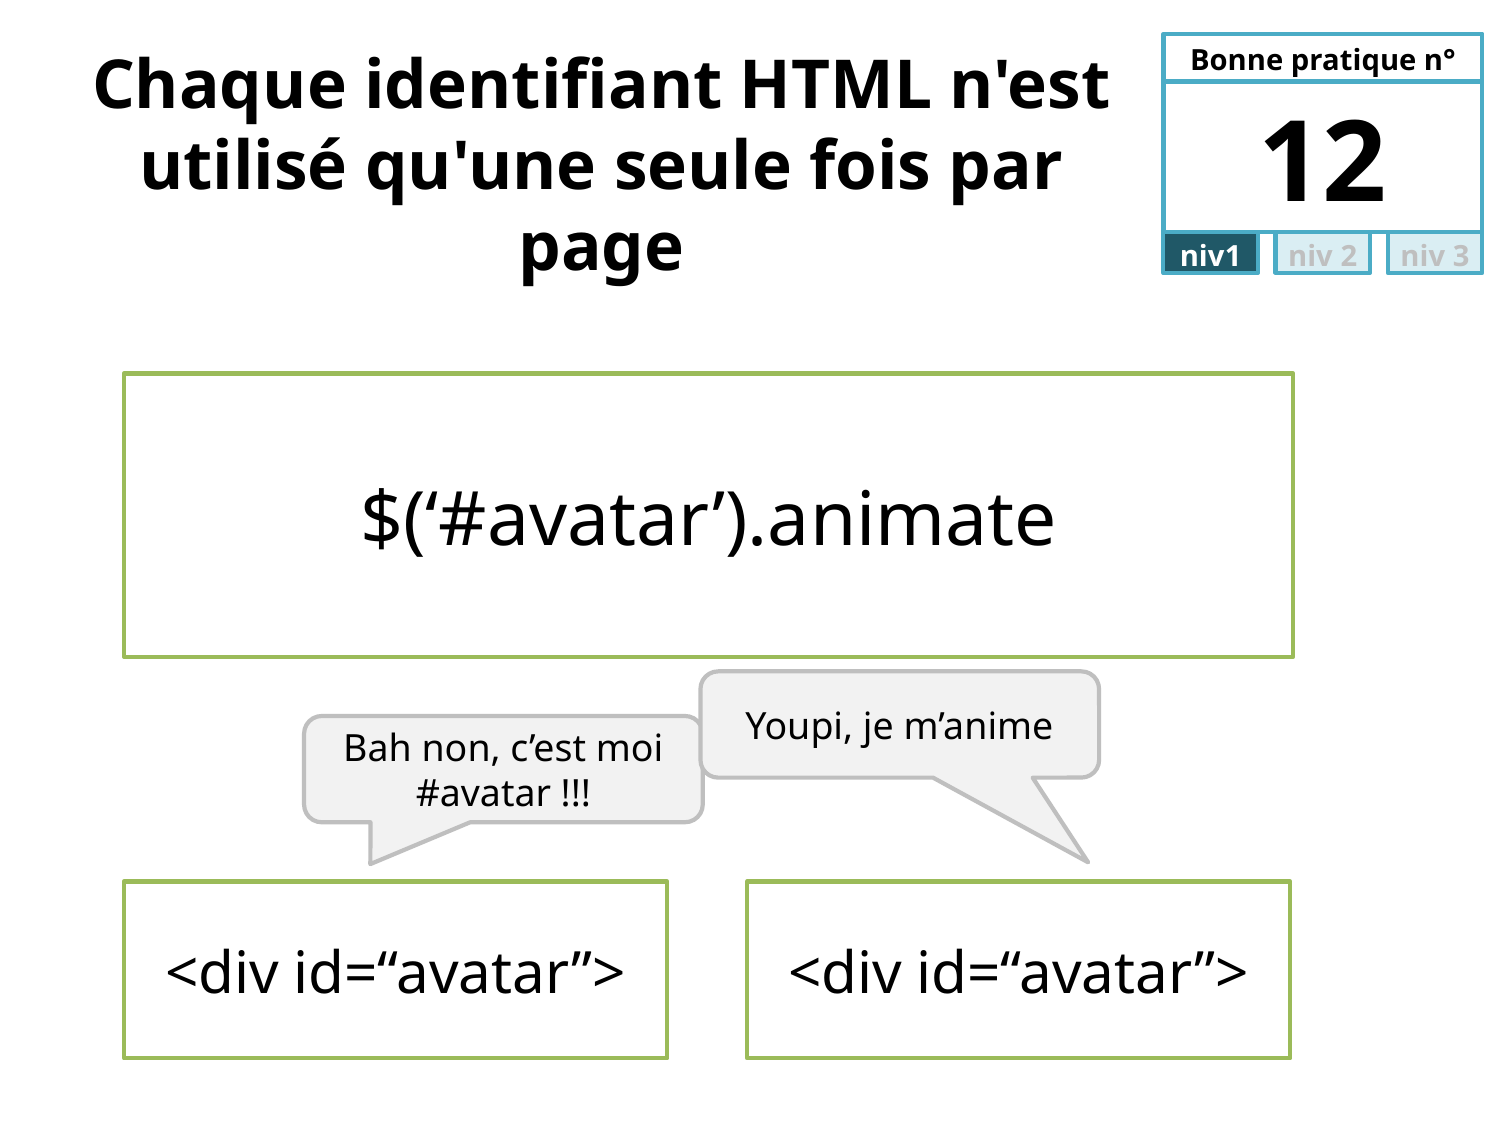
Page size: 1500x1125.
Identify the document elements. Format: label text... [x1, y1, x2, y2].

text_box <div id=“avatar”> [747, 881, 1291, 1059]
text_box Youpi, je m’anime [700, 671, 1100, 863]
title Chaque identifiant HTML n'est utilisé qu'une seule fois par page [75, 33, 1128, 222]
list 12 [1161, 79, 1484, 234]
text_box Bah non, c’est moi #avatar !!! [304, 715, 703, 865]
text_box $(‘#avatar’).animate [123, 373, 1294, 657]
text_box <div id=“avatar”> [123, 881, 668, 1059]
